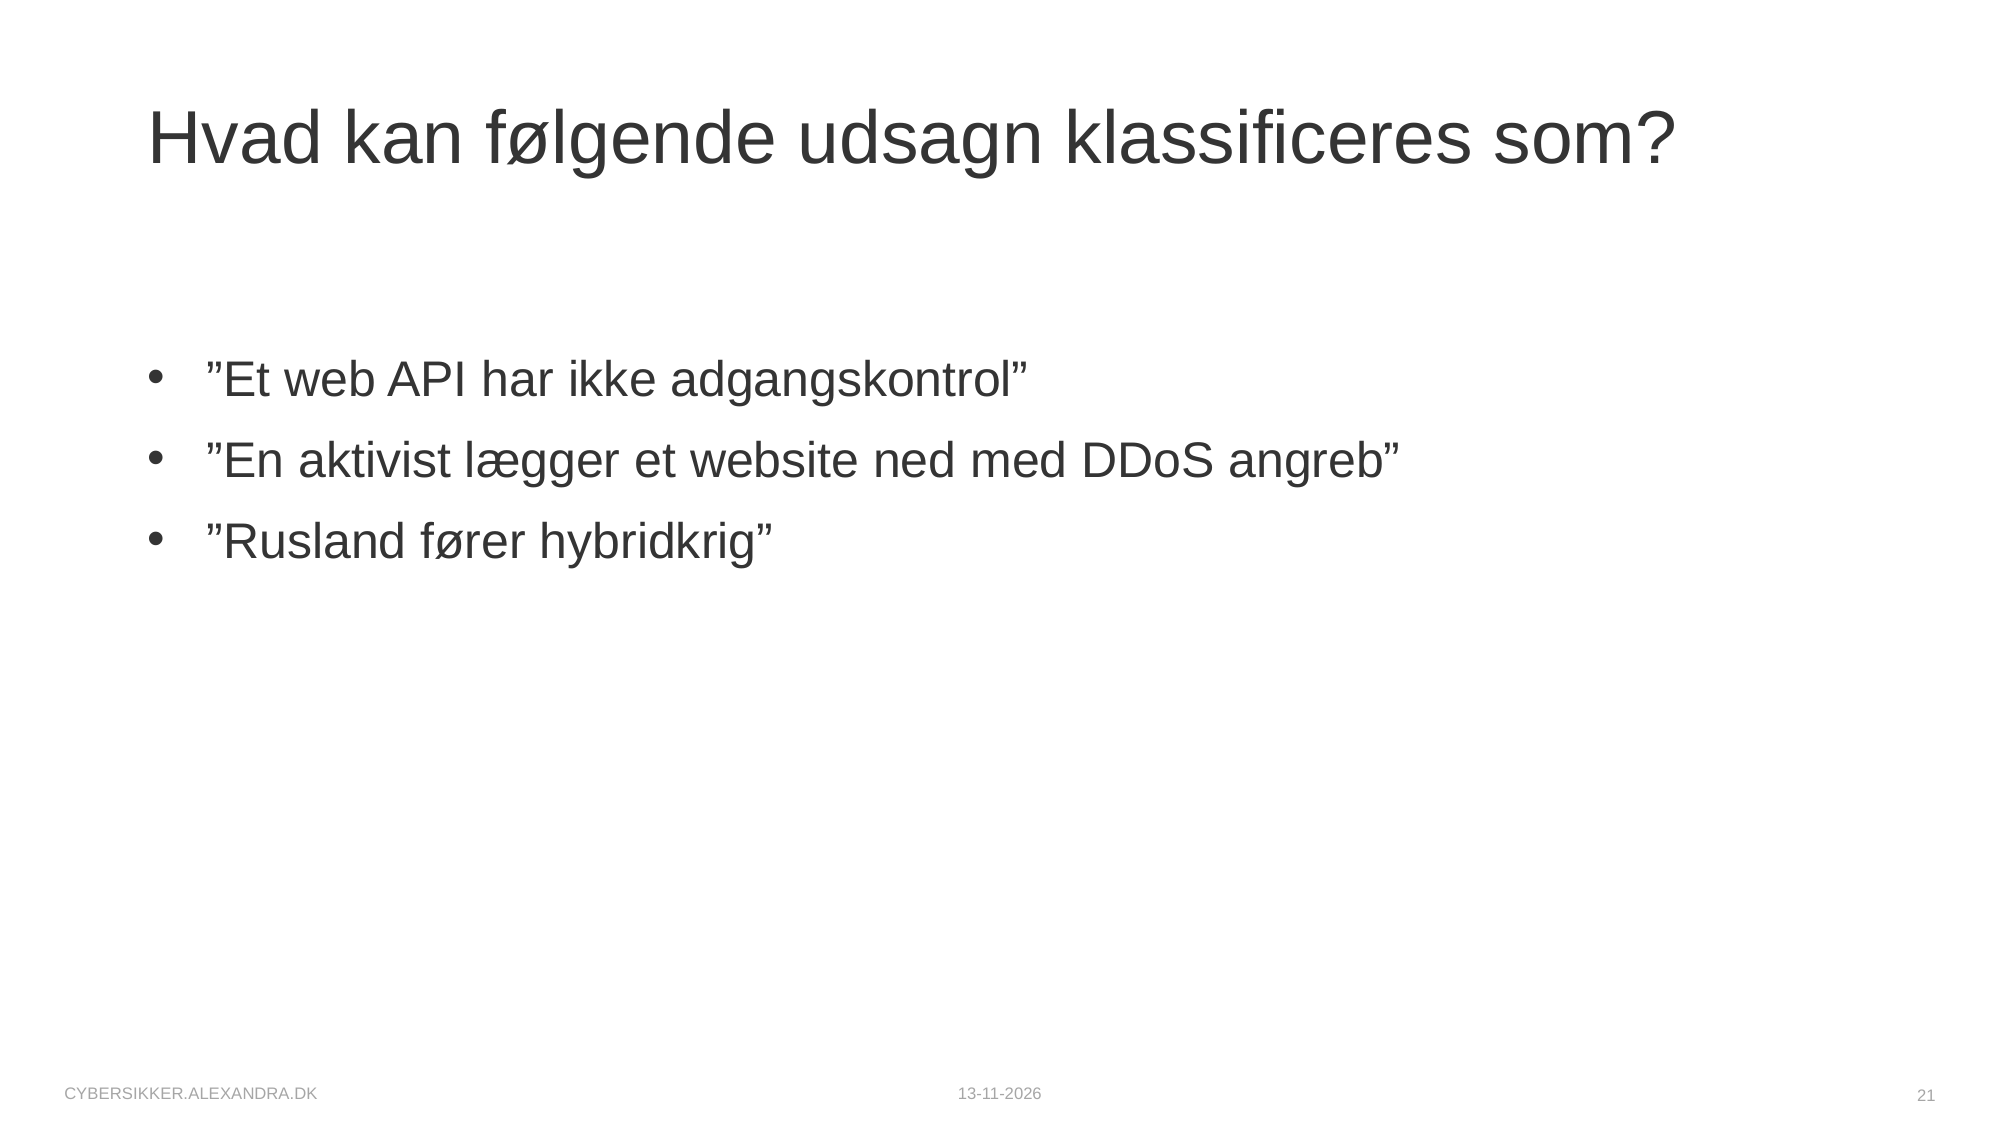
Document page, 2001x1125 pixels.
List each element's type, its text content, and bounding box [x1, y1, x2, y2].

list ”Et web API har ikke adgangskontrol” ”En aktivist lægger et website ned med DDoS angreb” ”Rusland fører hybridkrig” [147, 265, 1861, 975]
title Hvad kan følgende udsagn klassificeres som? [147, 88, 1861, 180]
slide_number 21 [1631, 1077, 1951, 1113]
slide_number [763, 1075, 1237, 1106]
footer cybersikker.alexandra.dk [49, 1075, 565, 1106]
